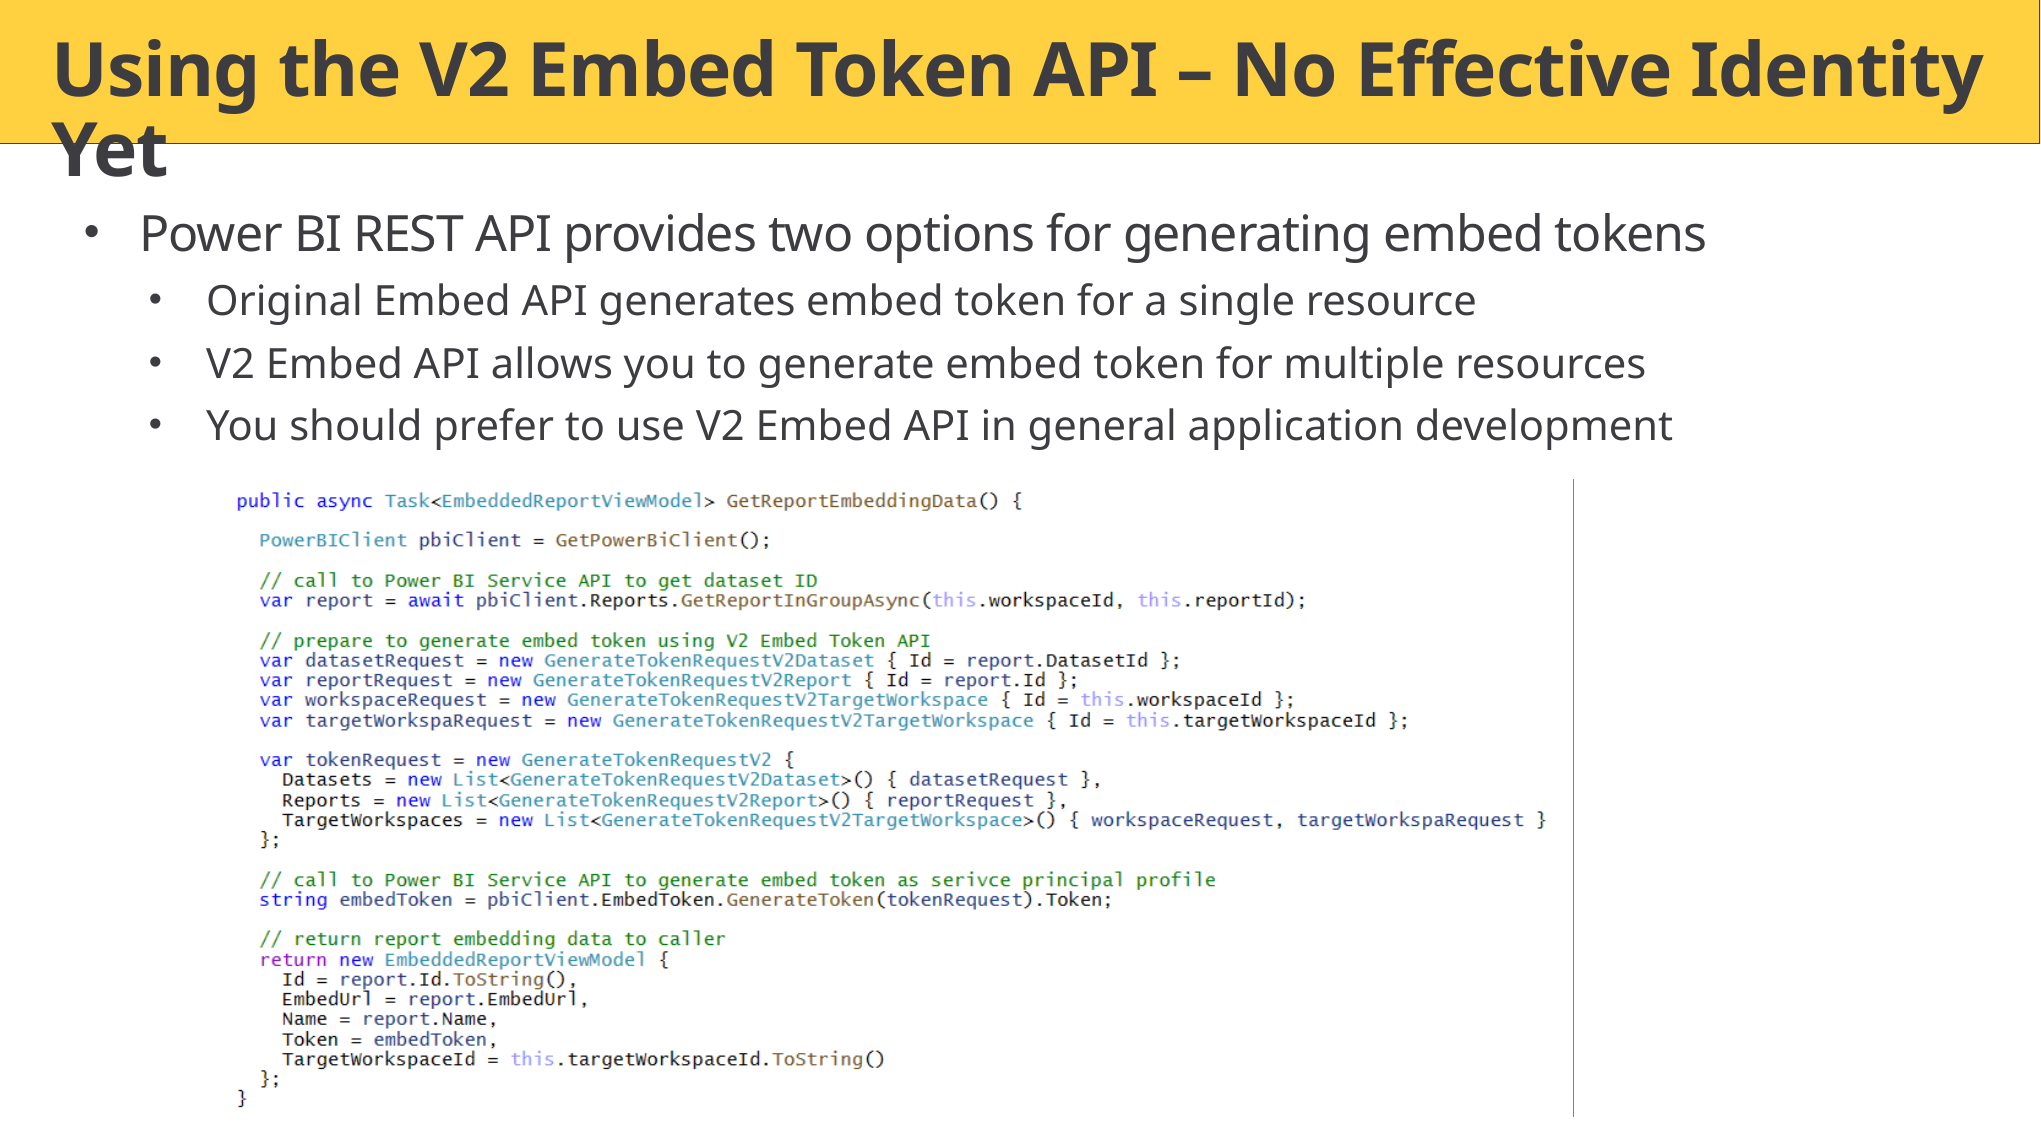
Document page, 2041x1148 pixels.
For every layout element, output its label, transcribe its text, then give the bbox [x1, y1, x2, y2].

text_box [138, 127, 165, 143]
title Using the V2 Embed Token API – No Effective Identity Yet [51, 31, 1988, 113]
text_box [101, 135, 131, 143]
list Power BI REST API provides two options for generating embed tokens Original Embed API generates embed token for a single resource V2 Embed API allows you to generate embed token for multiple resources You should prefer to use V2 Embed API in general application development [83, 201, 1988, 452]
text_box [76, 123, 96, 143]
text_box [52, 123, 73, 143]
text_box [214, 478, 1574, 1117]
